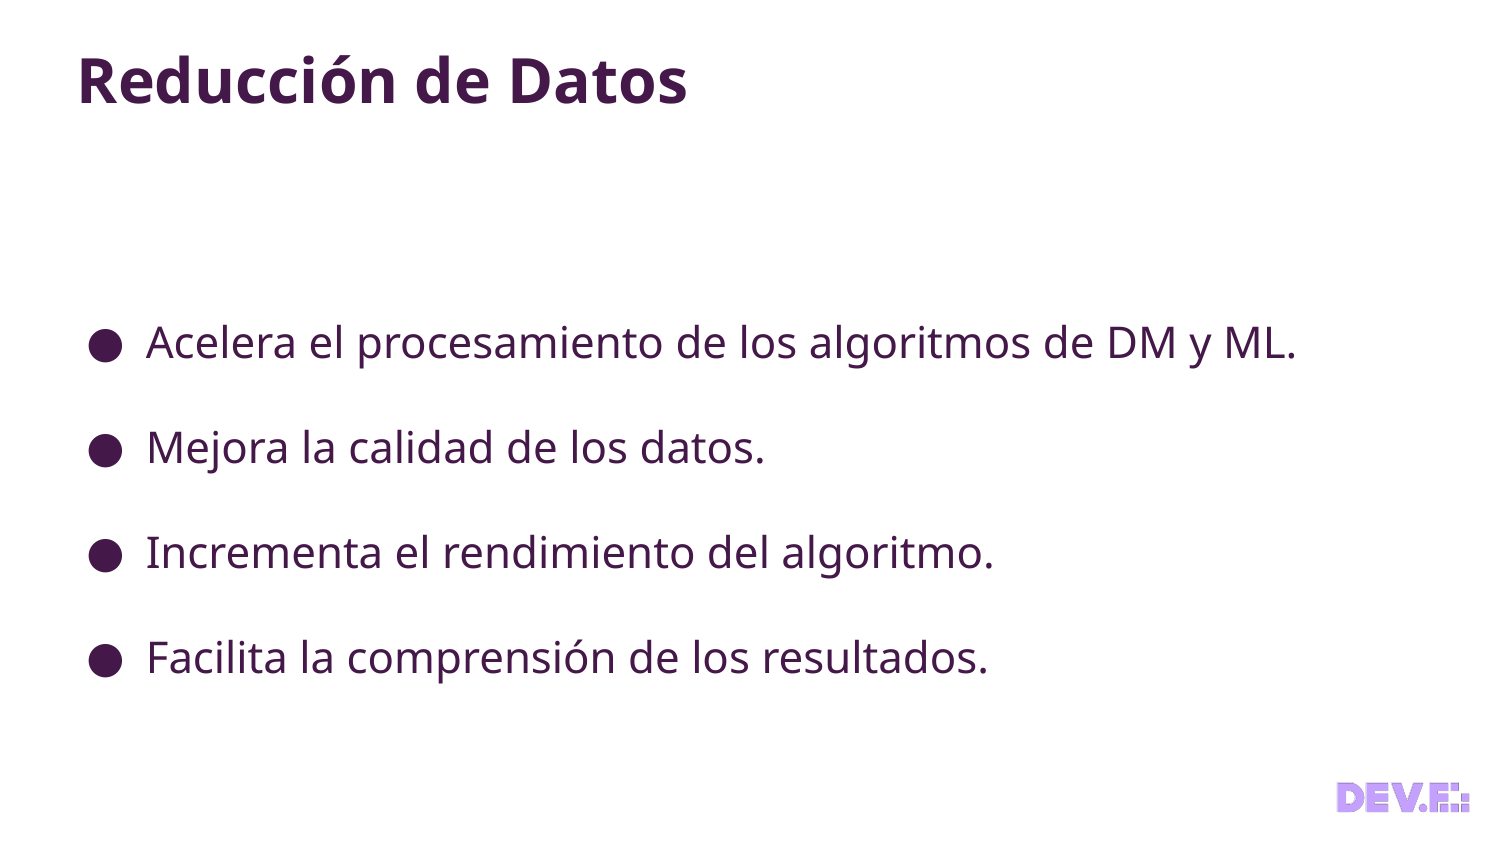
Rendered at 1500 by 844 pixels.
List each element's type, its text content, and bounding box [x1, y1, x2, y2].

text_box Acelera el procesamiento de los algoritmos de DM y ML. Mejora la calidad de los datos. Incrementa el rendimiento del algoritmo. Facilita la comprensión de los resultados. [55, 299, 1464, 844]
picture [1337, 776, 1474, 818]
text_box Reducción de Datos [61, 25, 1470, 114]
